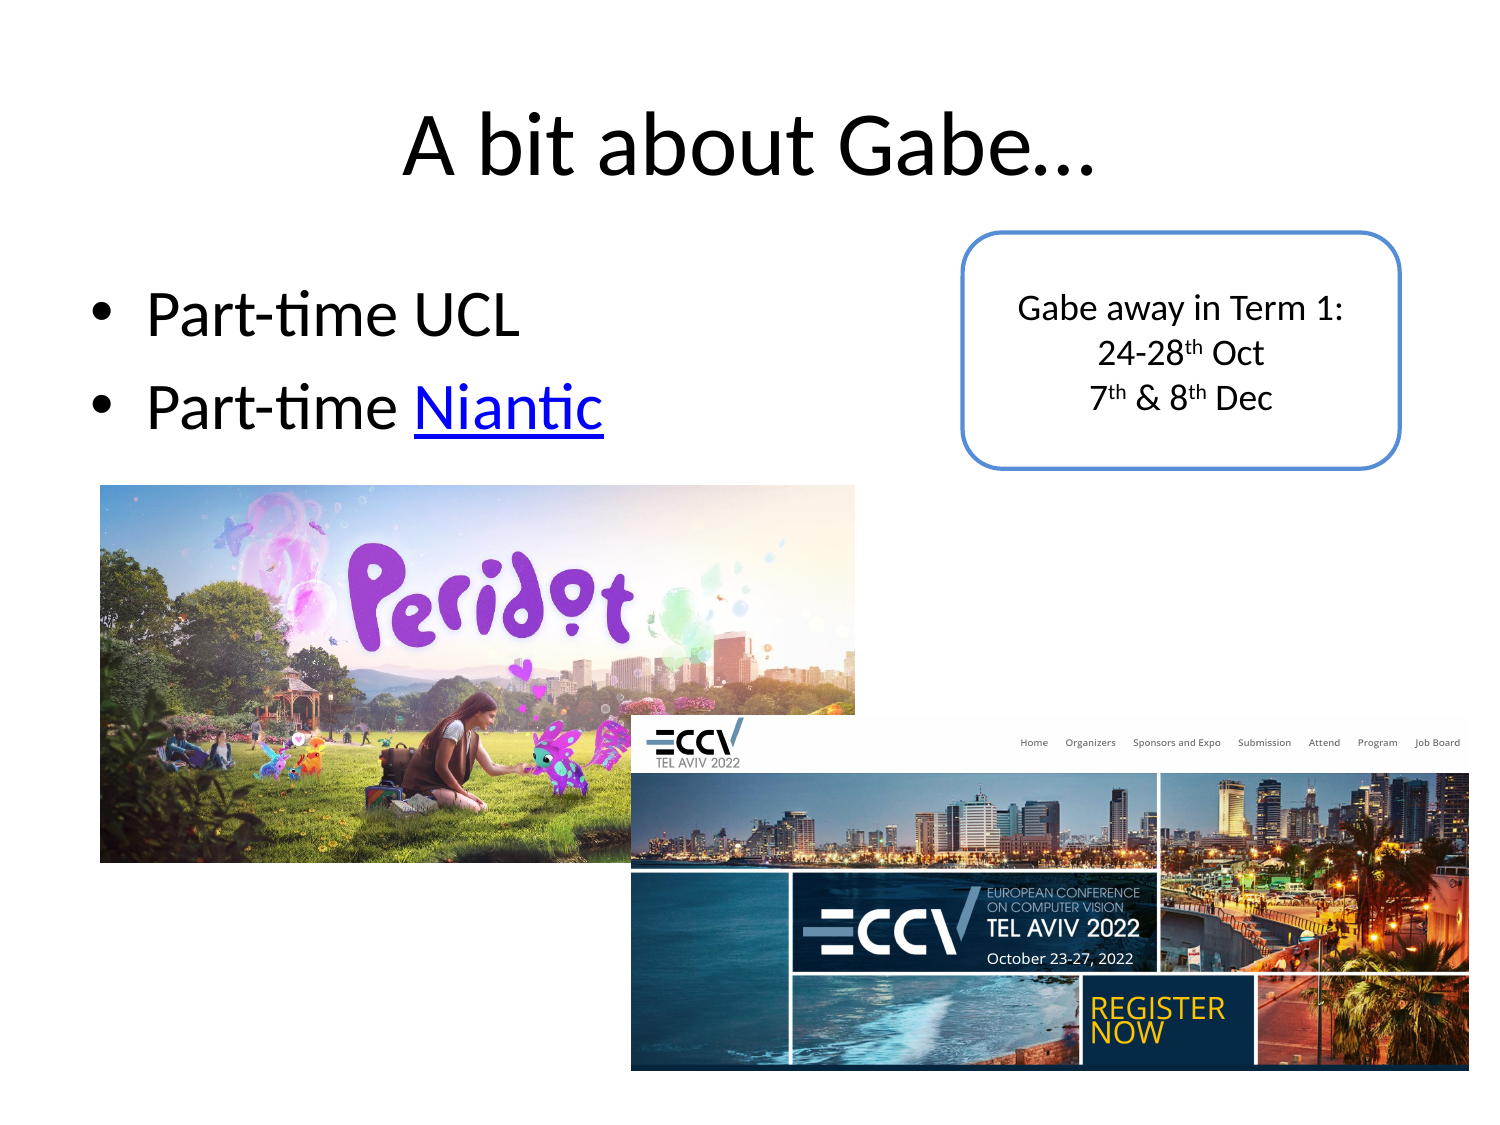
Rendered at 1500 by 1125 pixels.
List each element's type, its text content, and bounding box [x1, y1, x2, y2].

picture [100, 485, 1469, 1071]
text_box Gabe away in Term 1: 24-28th Oct 7th & 8th Dec [960, 230, 1402, 471]
title A bit about Gabe… [74, 44, 1426, 233]
list Part-time UCL Part-time Niantic [74, 262, 1426, 1006]
